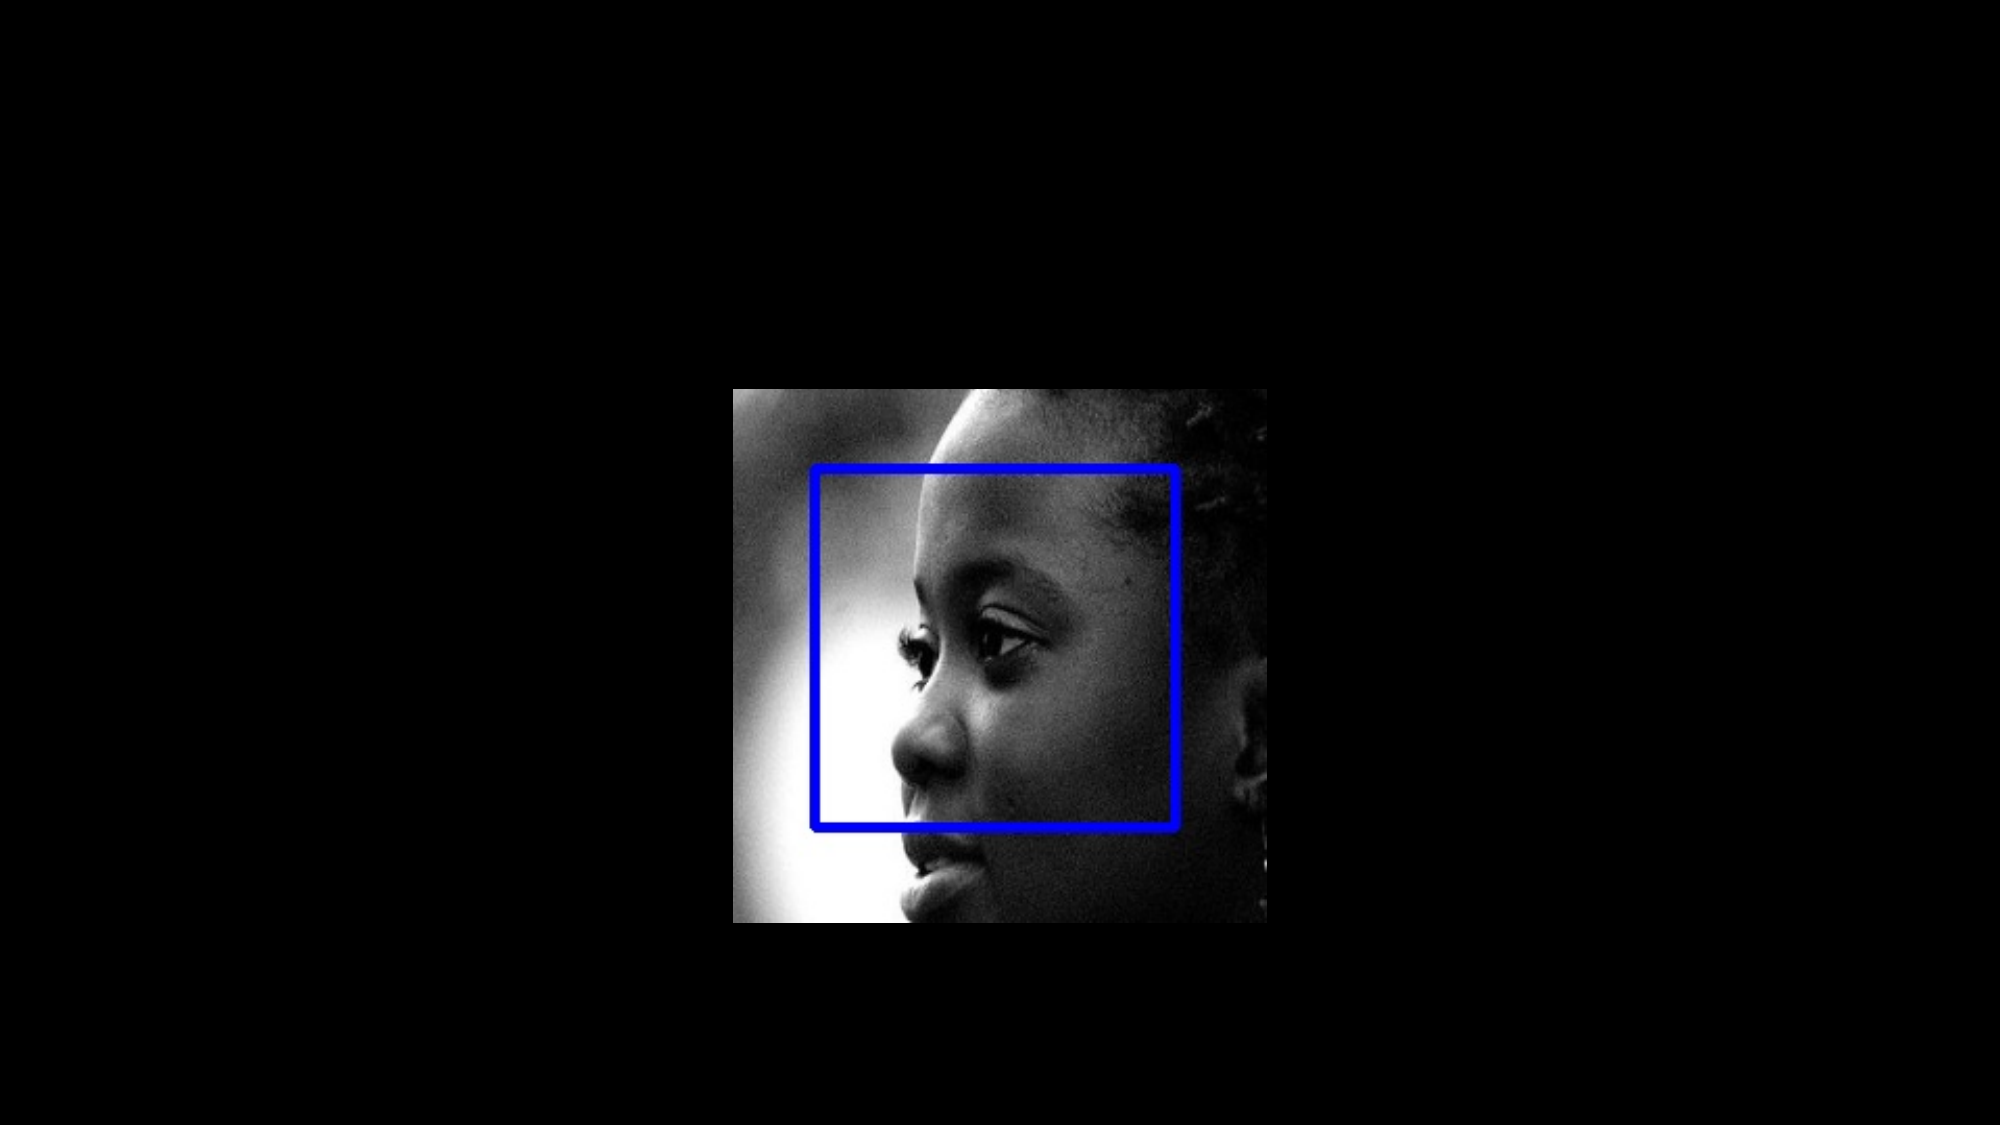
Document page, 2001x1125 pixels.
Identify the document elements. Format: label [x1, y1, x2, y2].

list [733, 389, 1267, 924]
